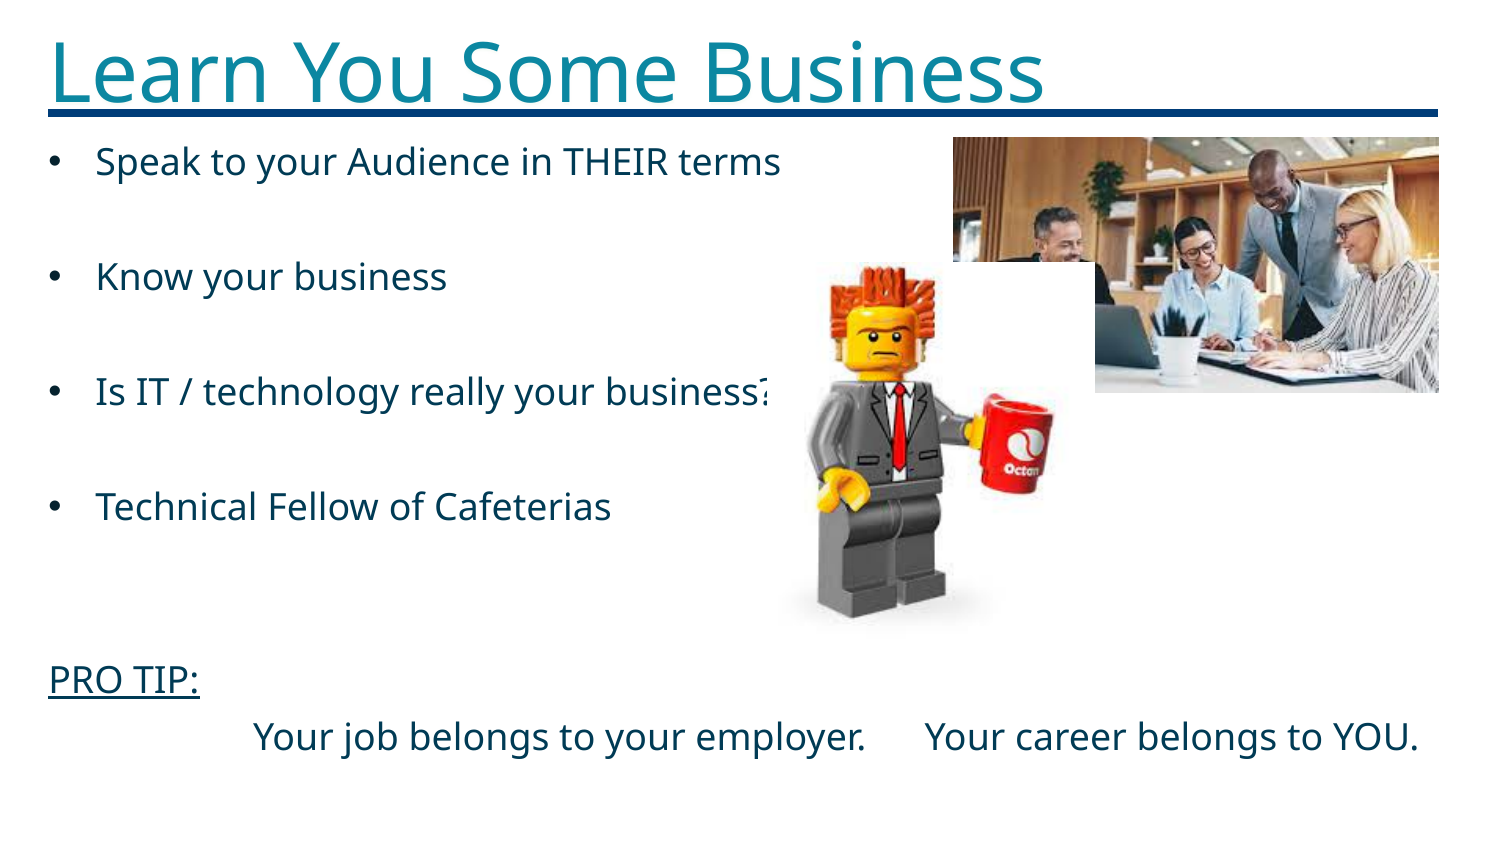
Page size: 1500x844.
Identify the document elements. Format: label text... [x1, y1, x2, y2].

title Learn You Some Business [48, 55, 1439, 97]
picture [767, 137, 1439, 640]
list Speak to your Audience in THEIR terms Know your business Is IT / technology really your business? Technical Fellow of Cafeterias PRO TIP: Your job belongs to your employer. Your career belongs to YOU. [48, 137, 1439, 705]
